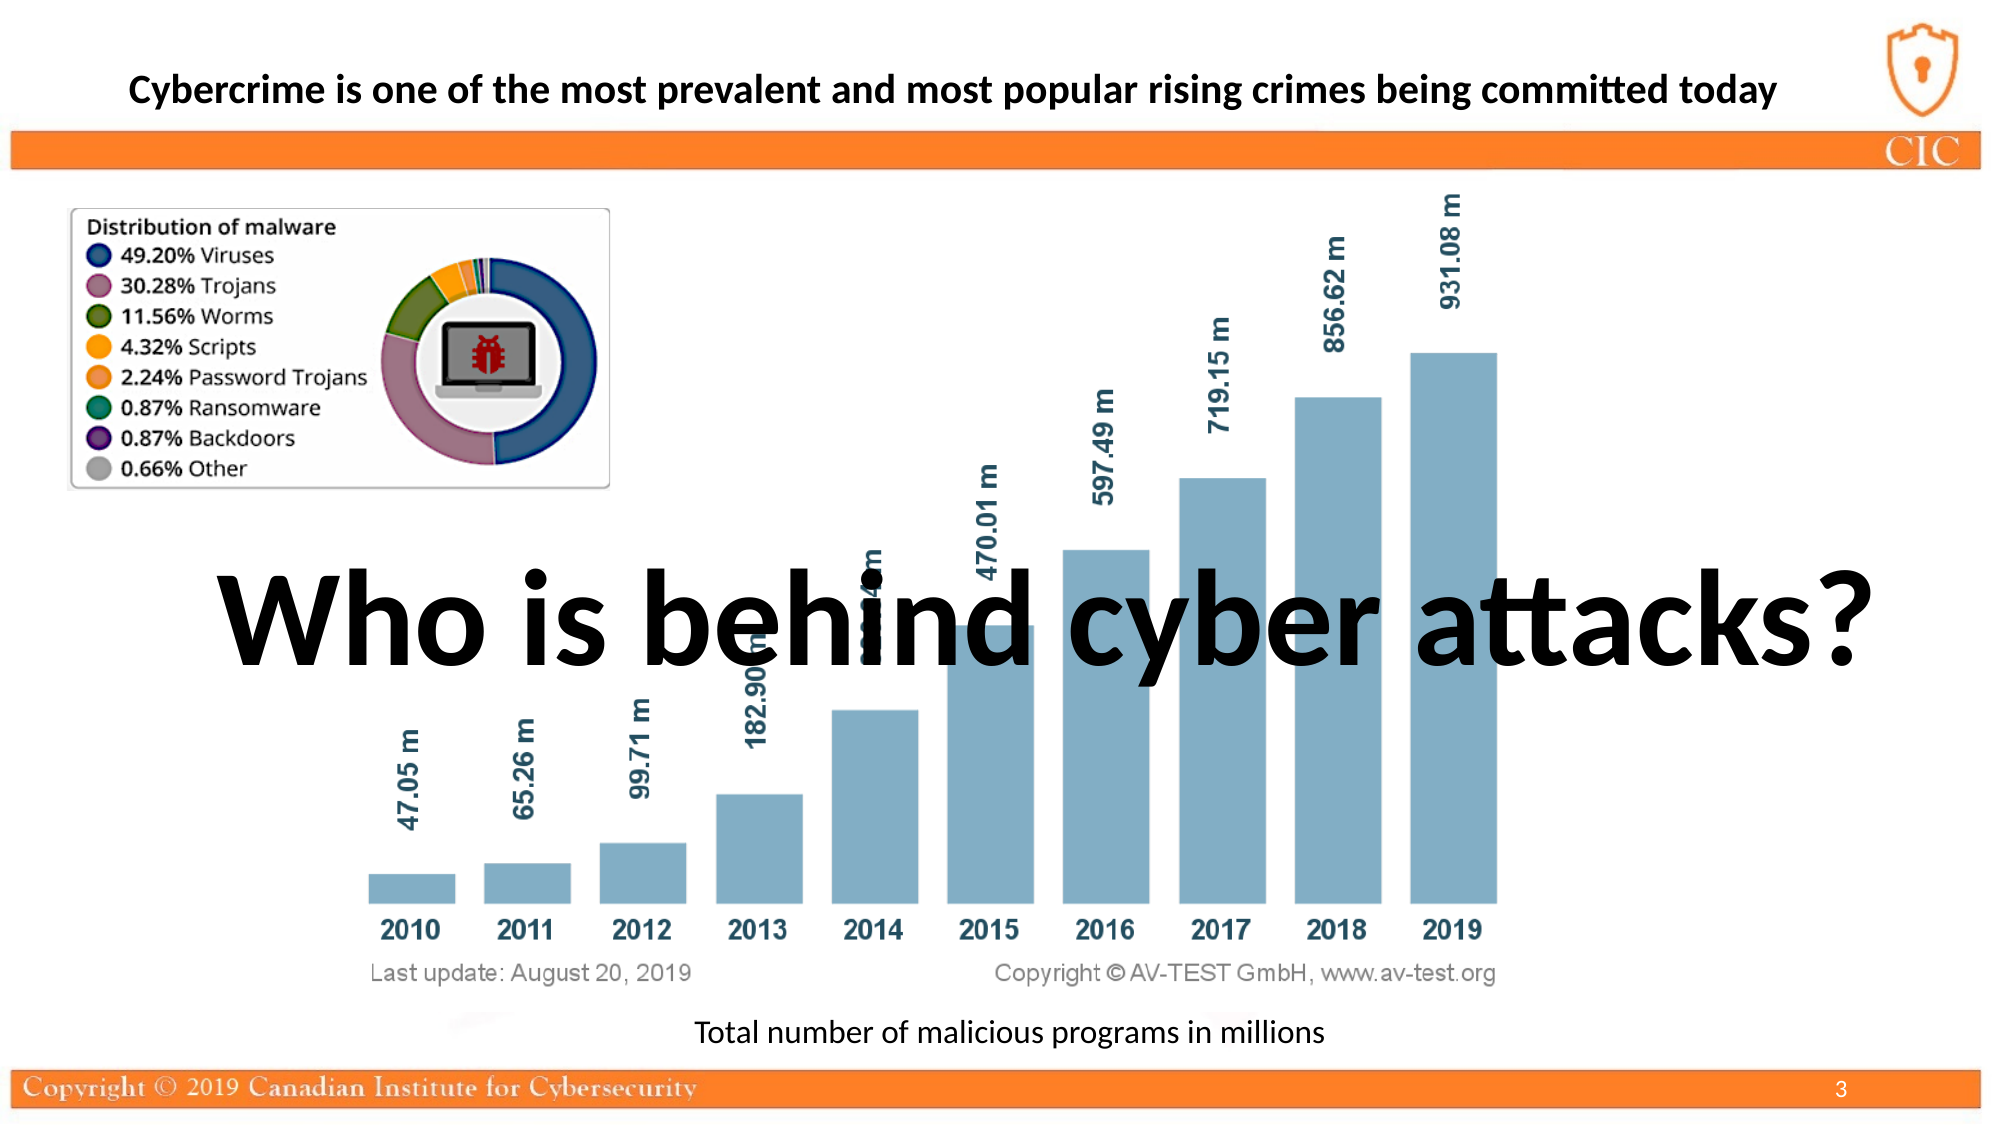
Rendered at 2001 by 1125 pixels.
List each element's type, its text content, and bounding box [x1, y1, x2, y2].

text_box Who is behind cyber attacks? [1544, 520, 1945, 700]
text_box Total number of malicious programs in millions [679, 1012, 1342, 1058]
text_box Cybercrime is one of the most prevalent and most popular rising crimes being committed today [114, 54, 2000, 120]
slide_number 3 [1412, 1057, 1863, 1118]
picture [0, 0, 2001, 1125]
text_box Who is behind cyber attacks? [202, 520, 338, 700]
